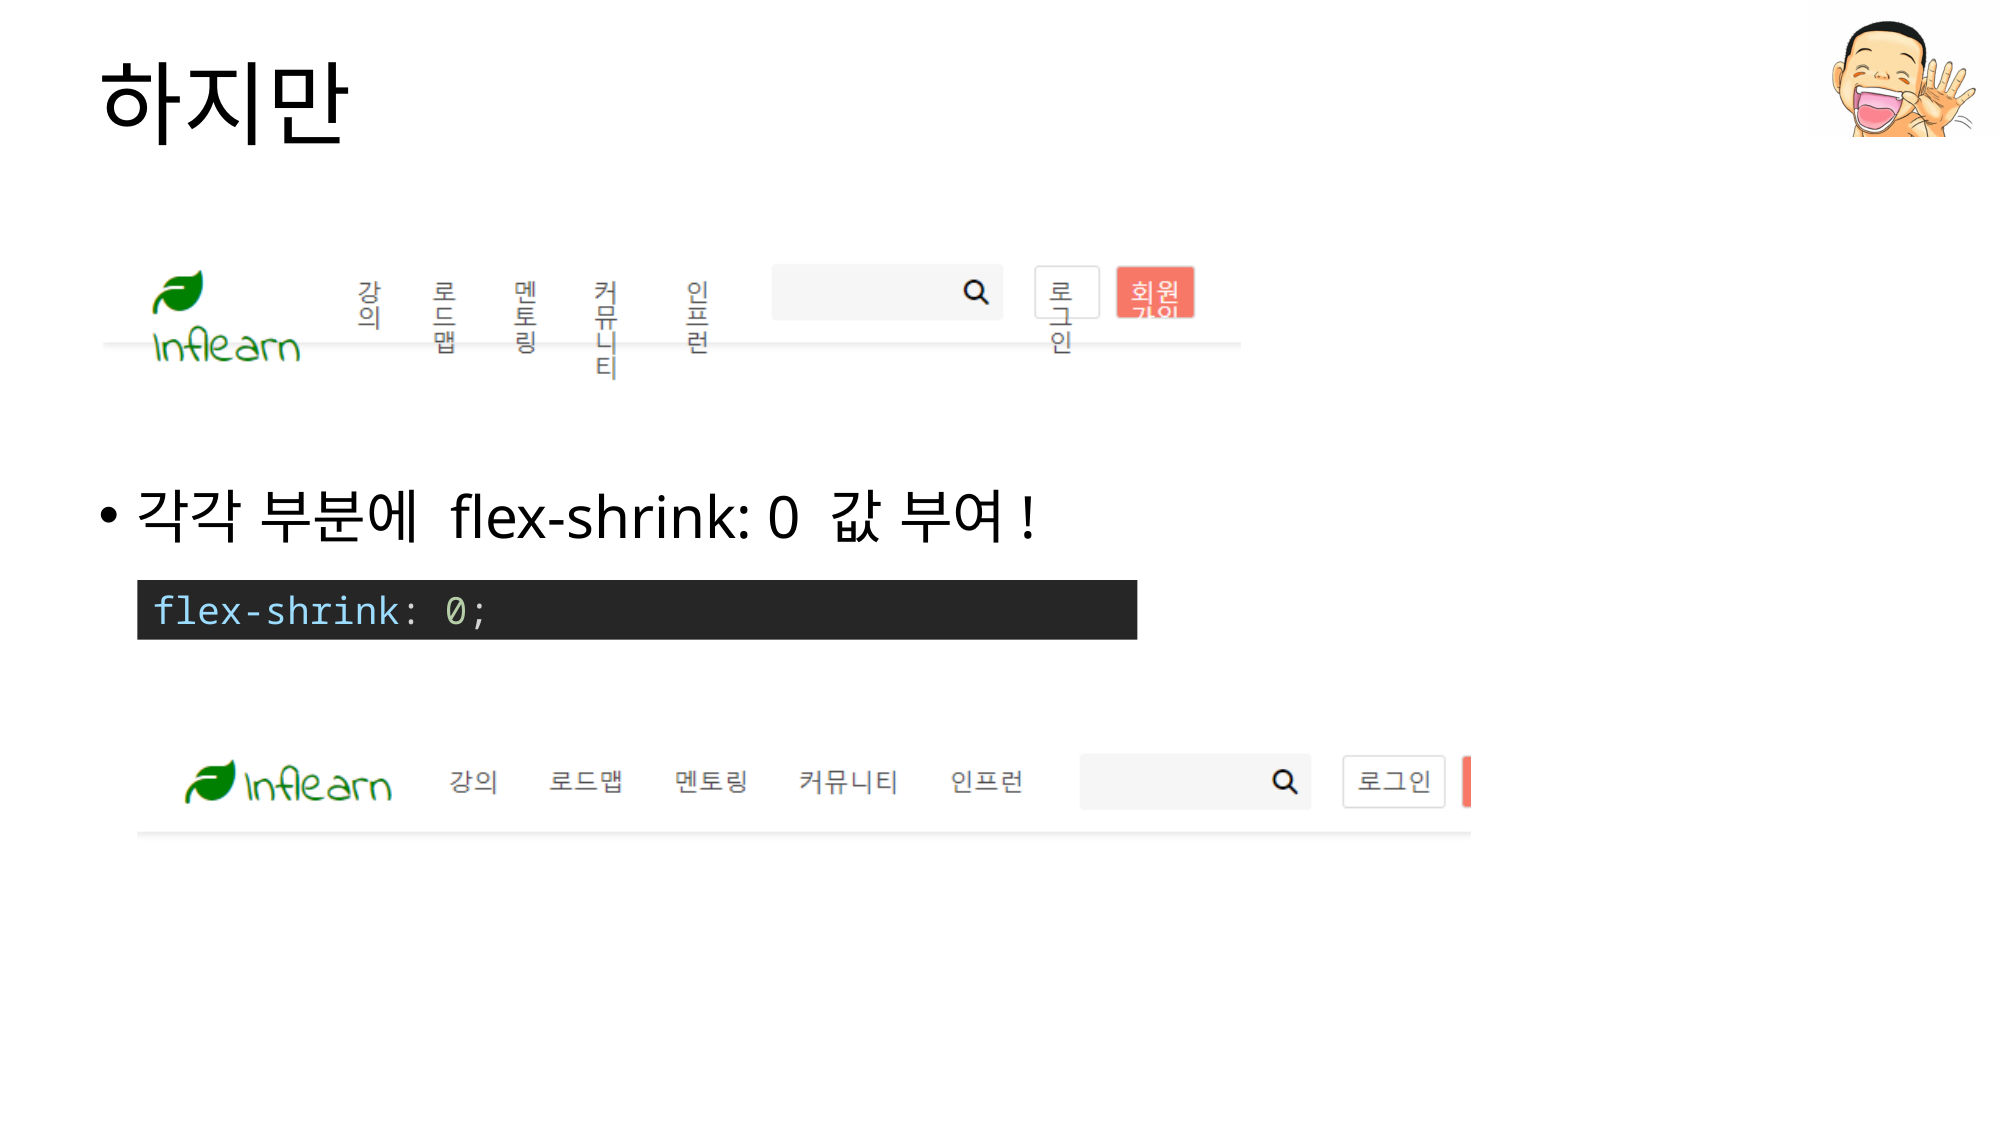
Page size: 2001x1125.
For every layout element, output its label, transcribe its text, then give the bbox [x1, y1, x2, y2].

title 하지만 [83, 0, 1931, 218]
picture [137, 732, 1471, 869]
text_box flex-shrink: 0; [137, 580, 1138, 640]
picture [1931, 0, 2000, 137]
list 각각 부분에 flex-shrink: 0 값 부여! [83, 437, 1931, 1125]
picture [102, 247, 1241, 422]
